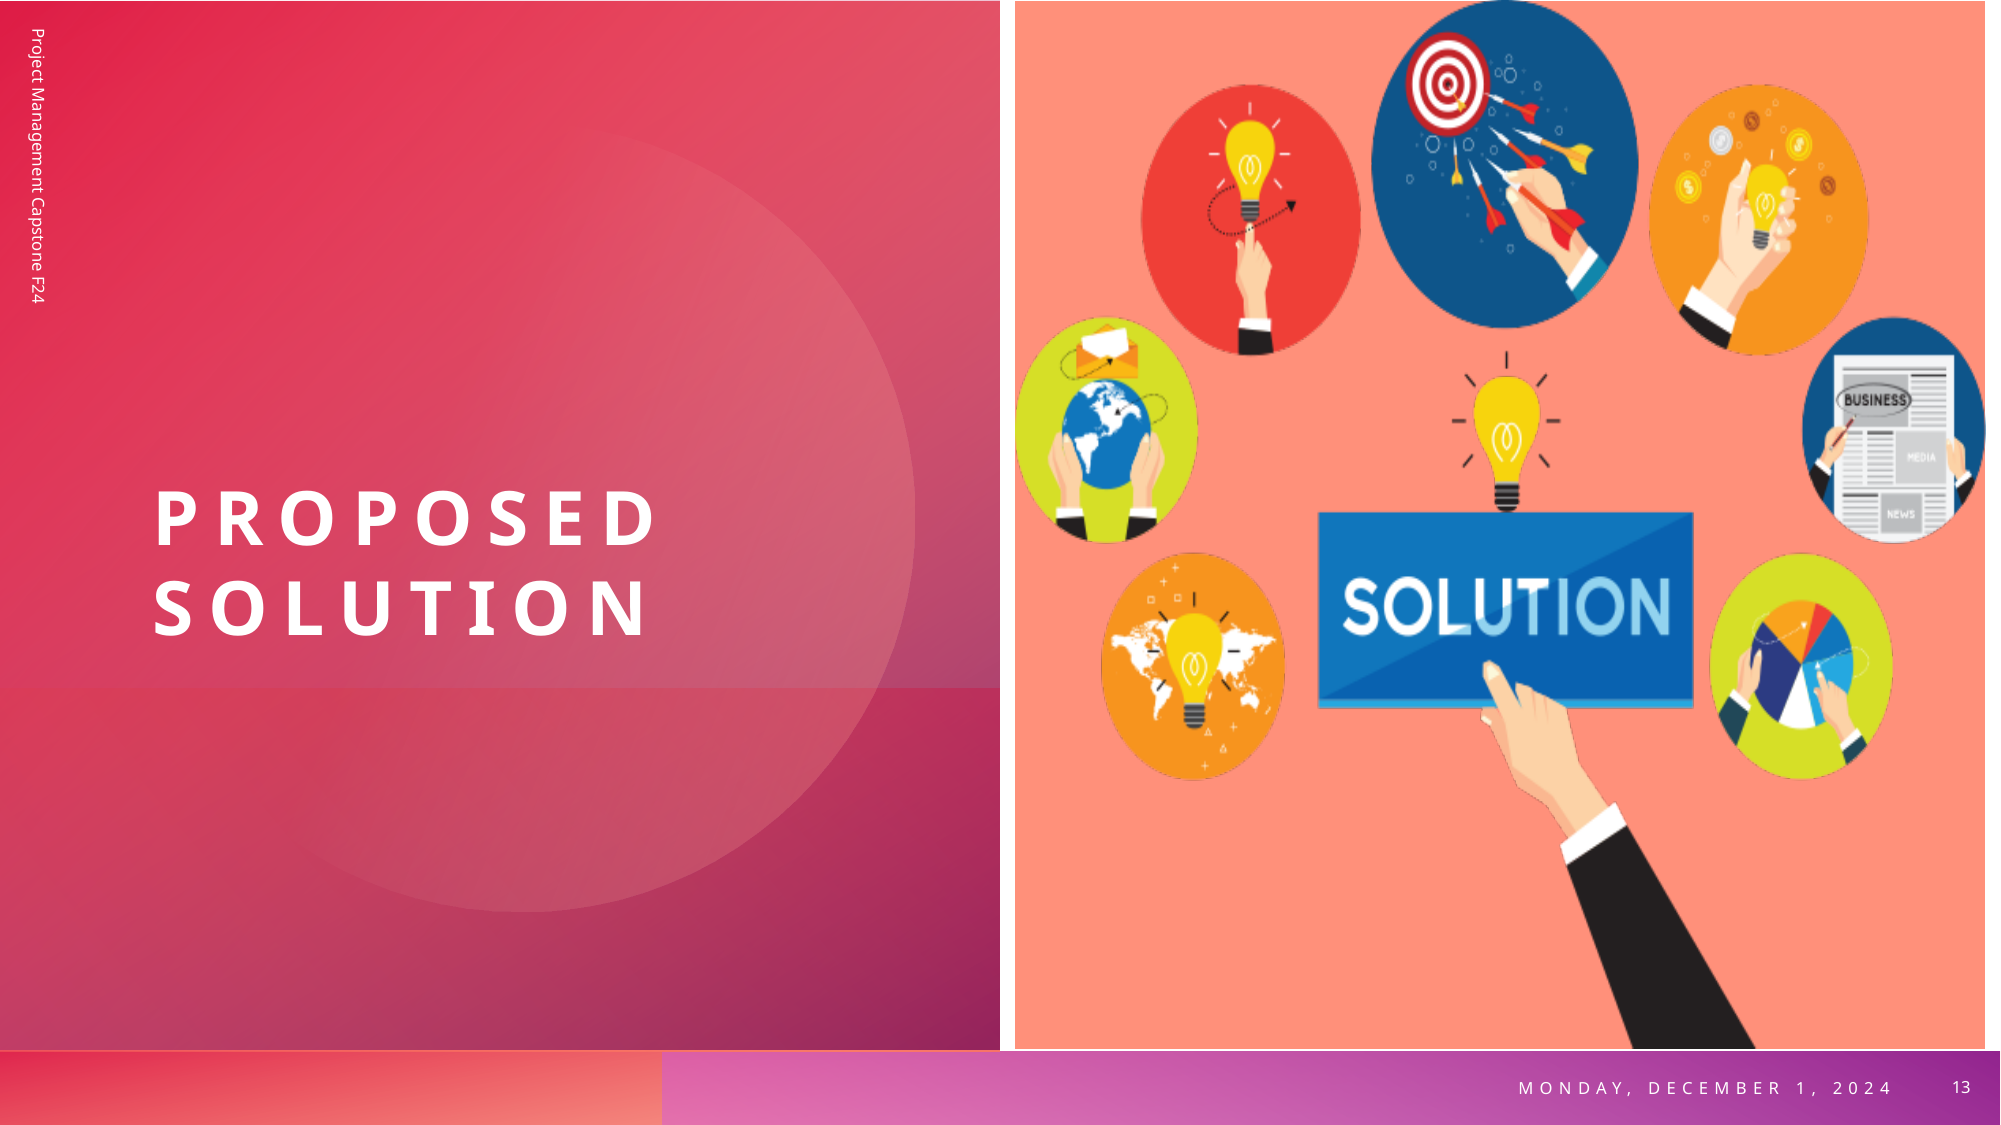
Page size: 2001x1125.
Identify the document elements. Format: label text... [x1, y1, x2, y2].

slide_number 13 [1913, 1051, 1986, 1125]
footer Project Management Capstone F24 [0, 13, 76, 689]
title Proposed Solution [152, 161, 892, 651]
picture [1015, 0, 1986, 1049]
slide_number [1297, 1051, 1905, 1125]
